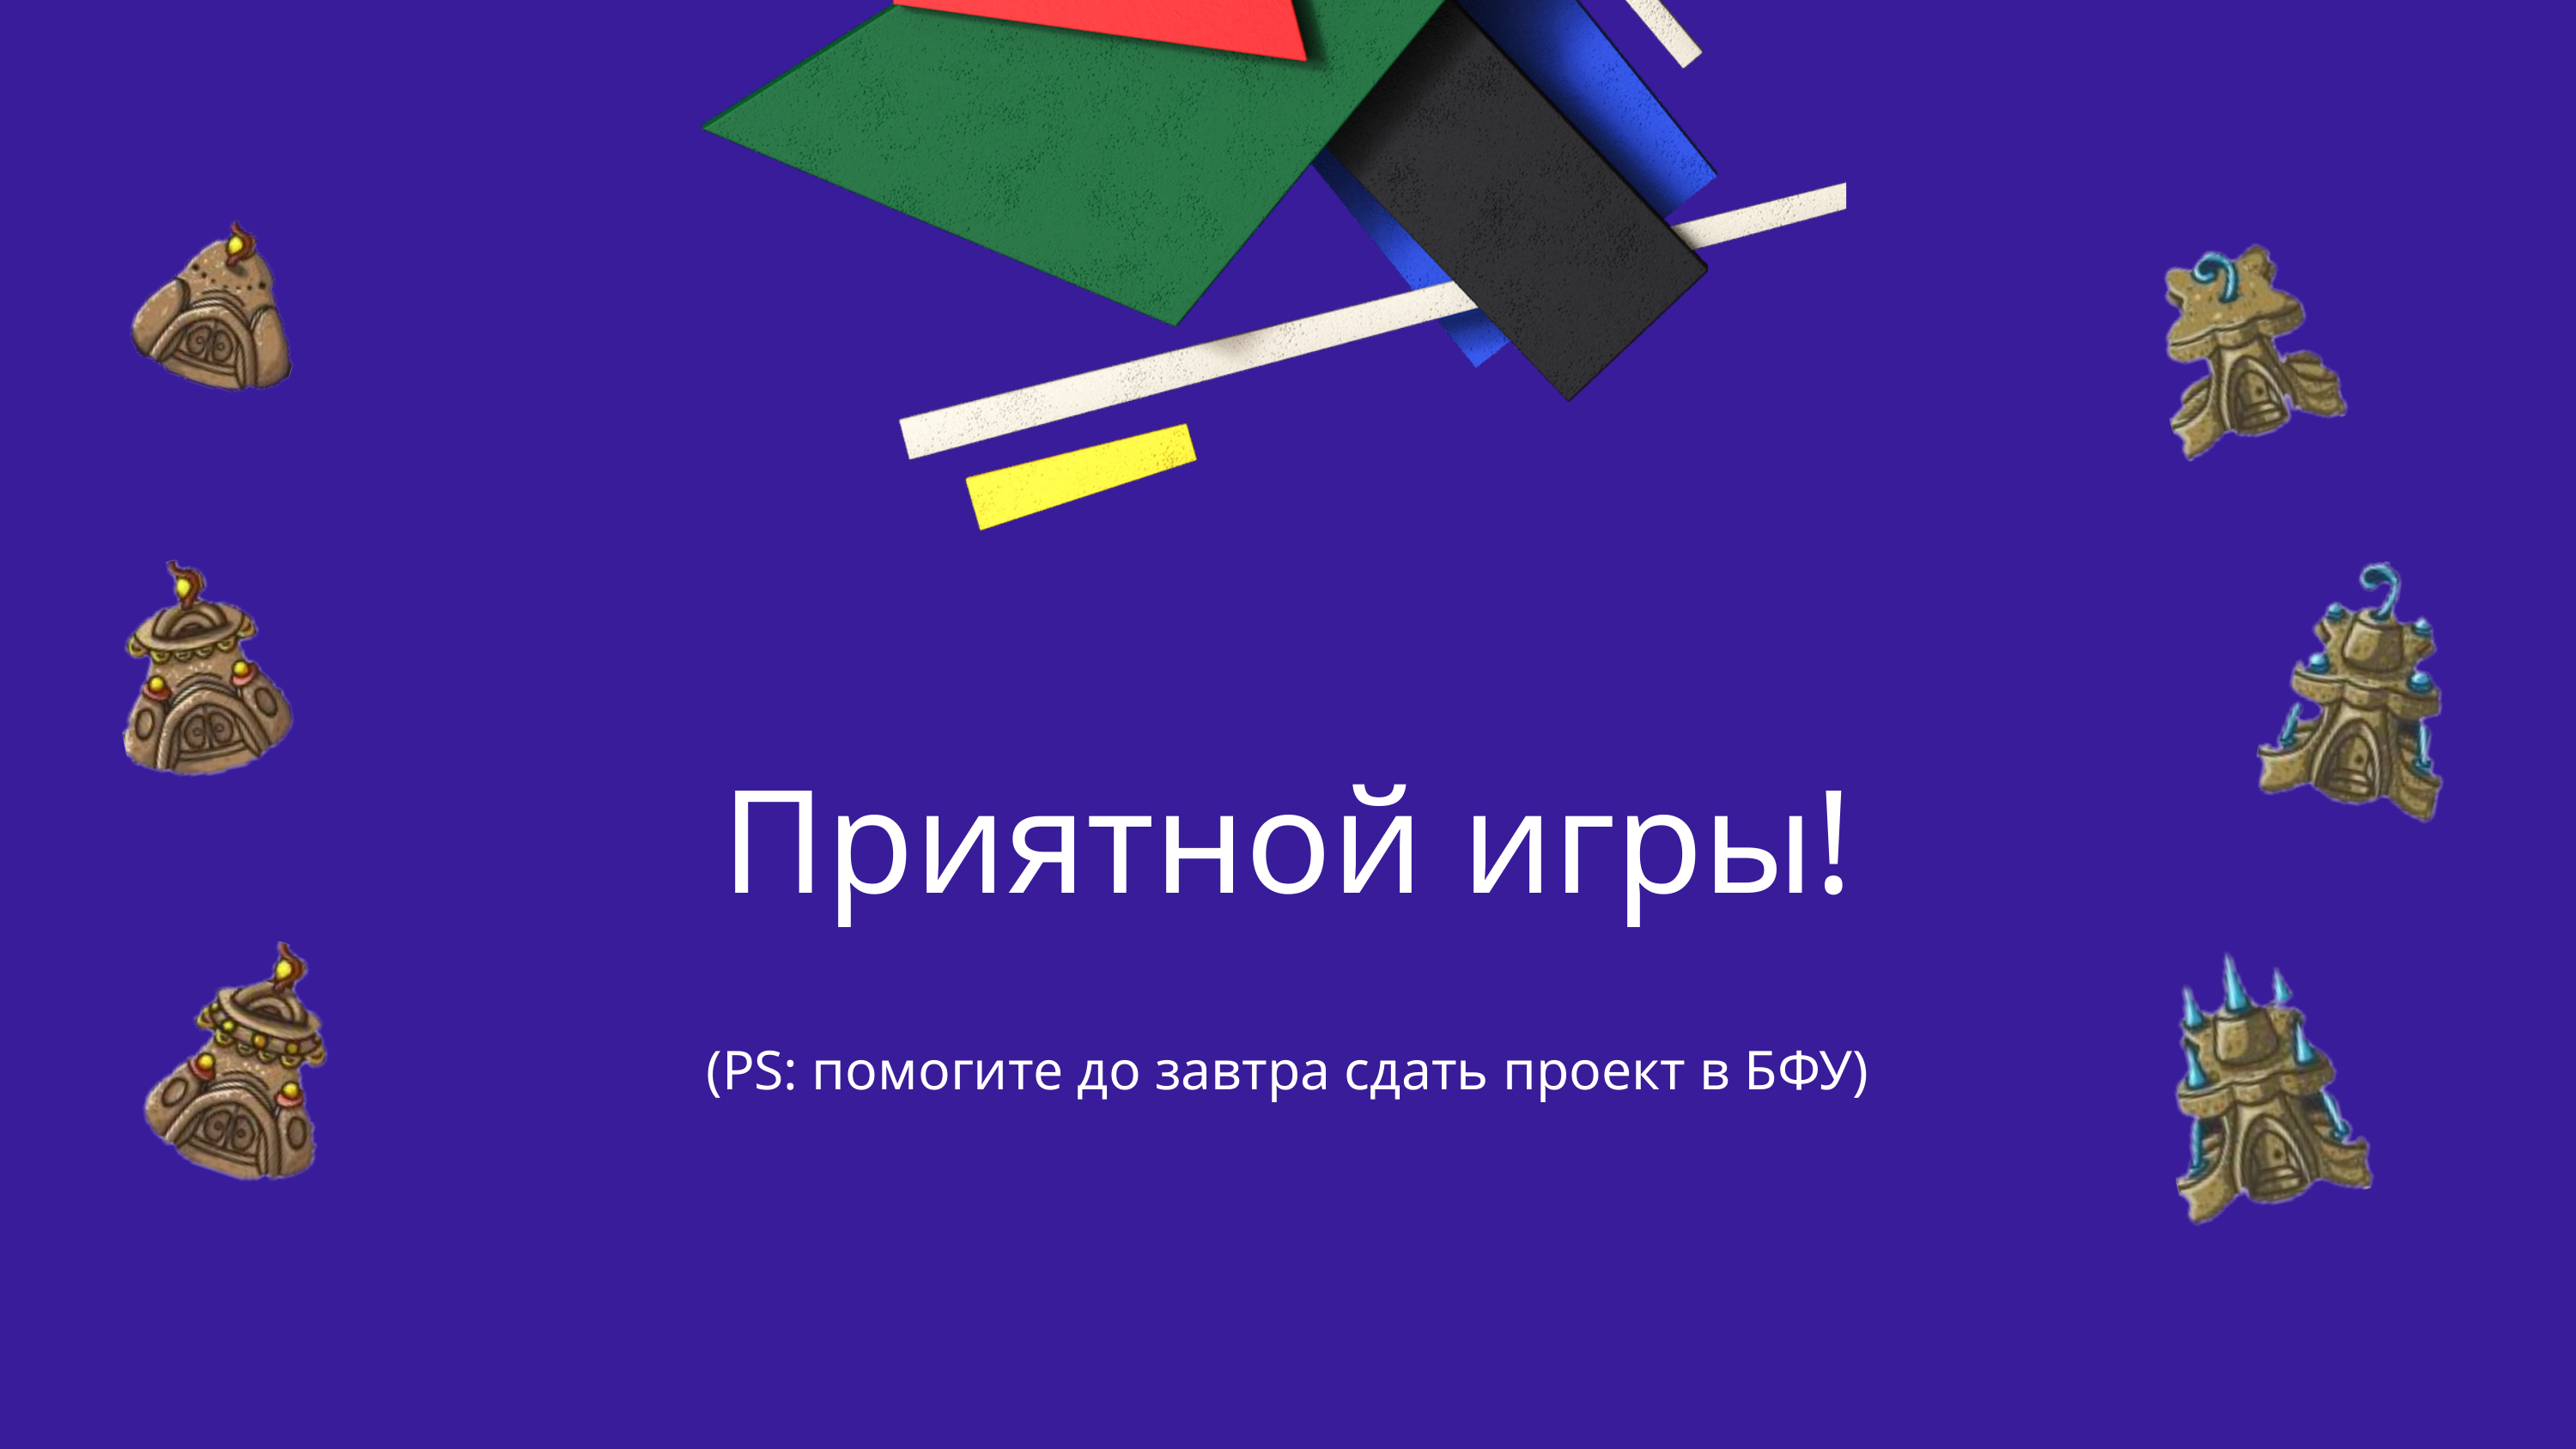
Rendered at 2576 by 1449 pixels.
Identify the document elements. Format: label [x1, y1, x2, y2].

picture [2128, 223, 2358, 463]
picture [2250, 546, 2489, 835]
picture [659, 0, 1847, 531]
picture [2129, 925, 2383, 1228]
text_box [455, 750, 2121, 1098]
picture [130, 918, 378, 1202]
picture [94, 545, 302, 791]
picture [117, 197, 328, 411]
